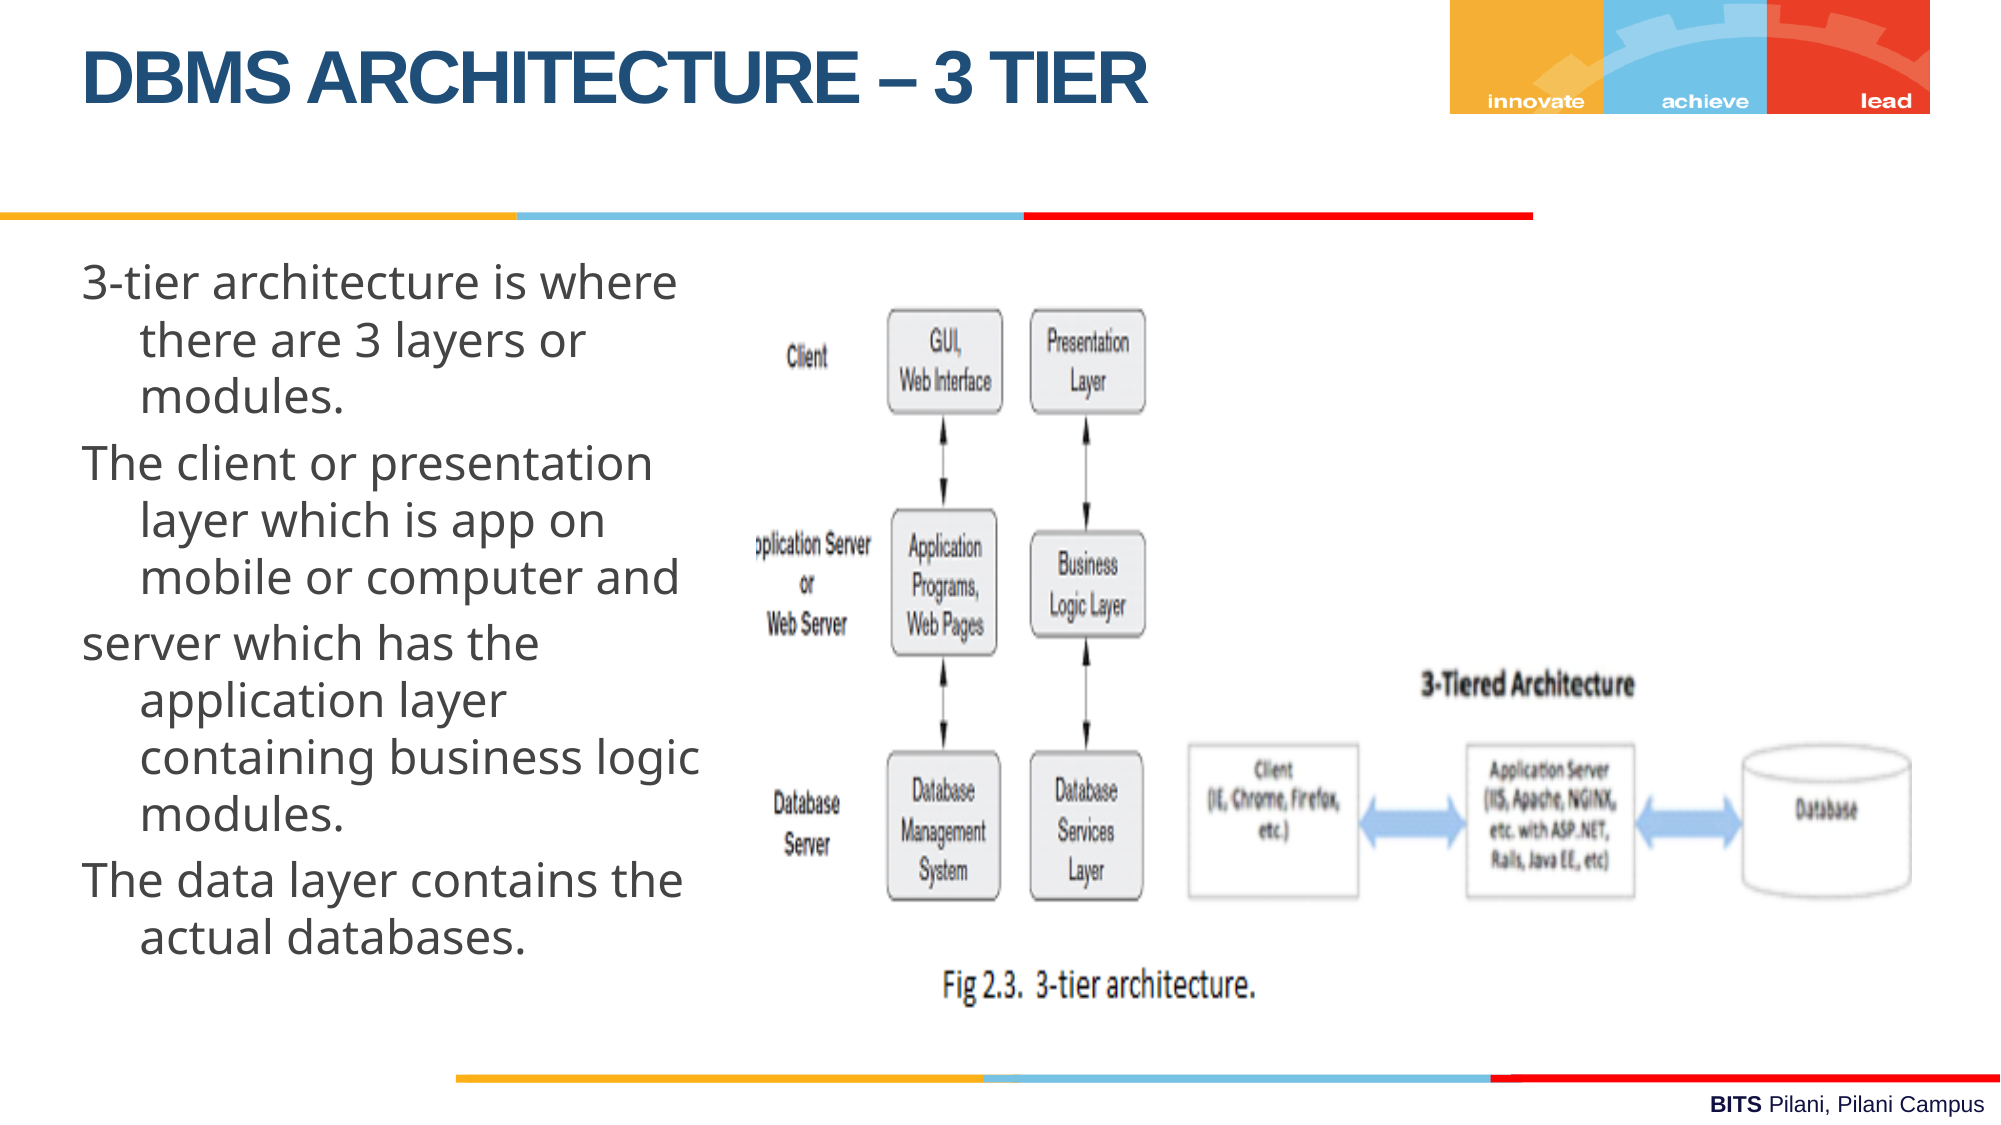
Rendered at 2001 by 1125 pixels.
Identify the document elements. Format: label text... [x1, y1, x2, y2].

list 3-tier architecture is where there are 3 layers or modules. The client or presentation layer which is app on mobile or computer and server which has the application layer containing business logic modules. The data layer contains the actual databases. [66, 245, 718, 985]
list DBMS ARCHITECTURE – 3 TIER [66, 24, 1450, 213]
picture [756, 280, 1912, 1020]
picture [1449, 0, 1930, 114]
